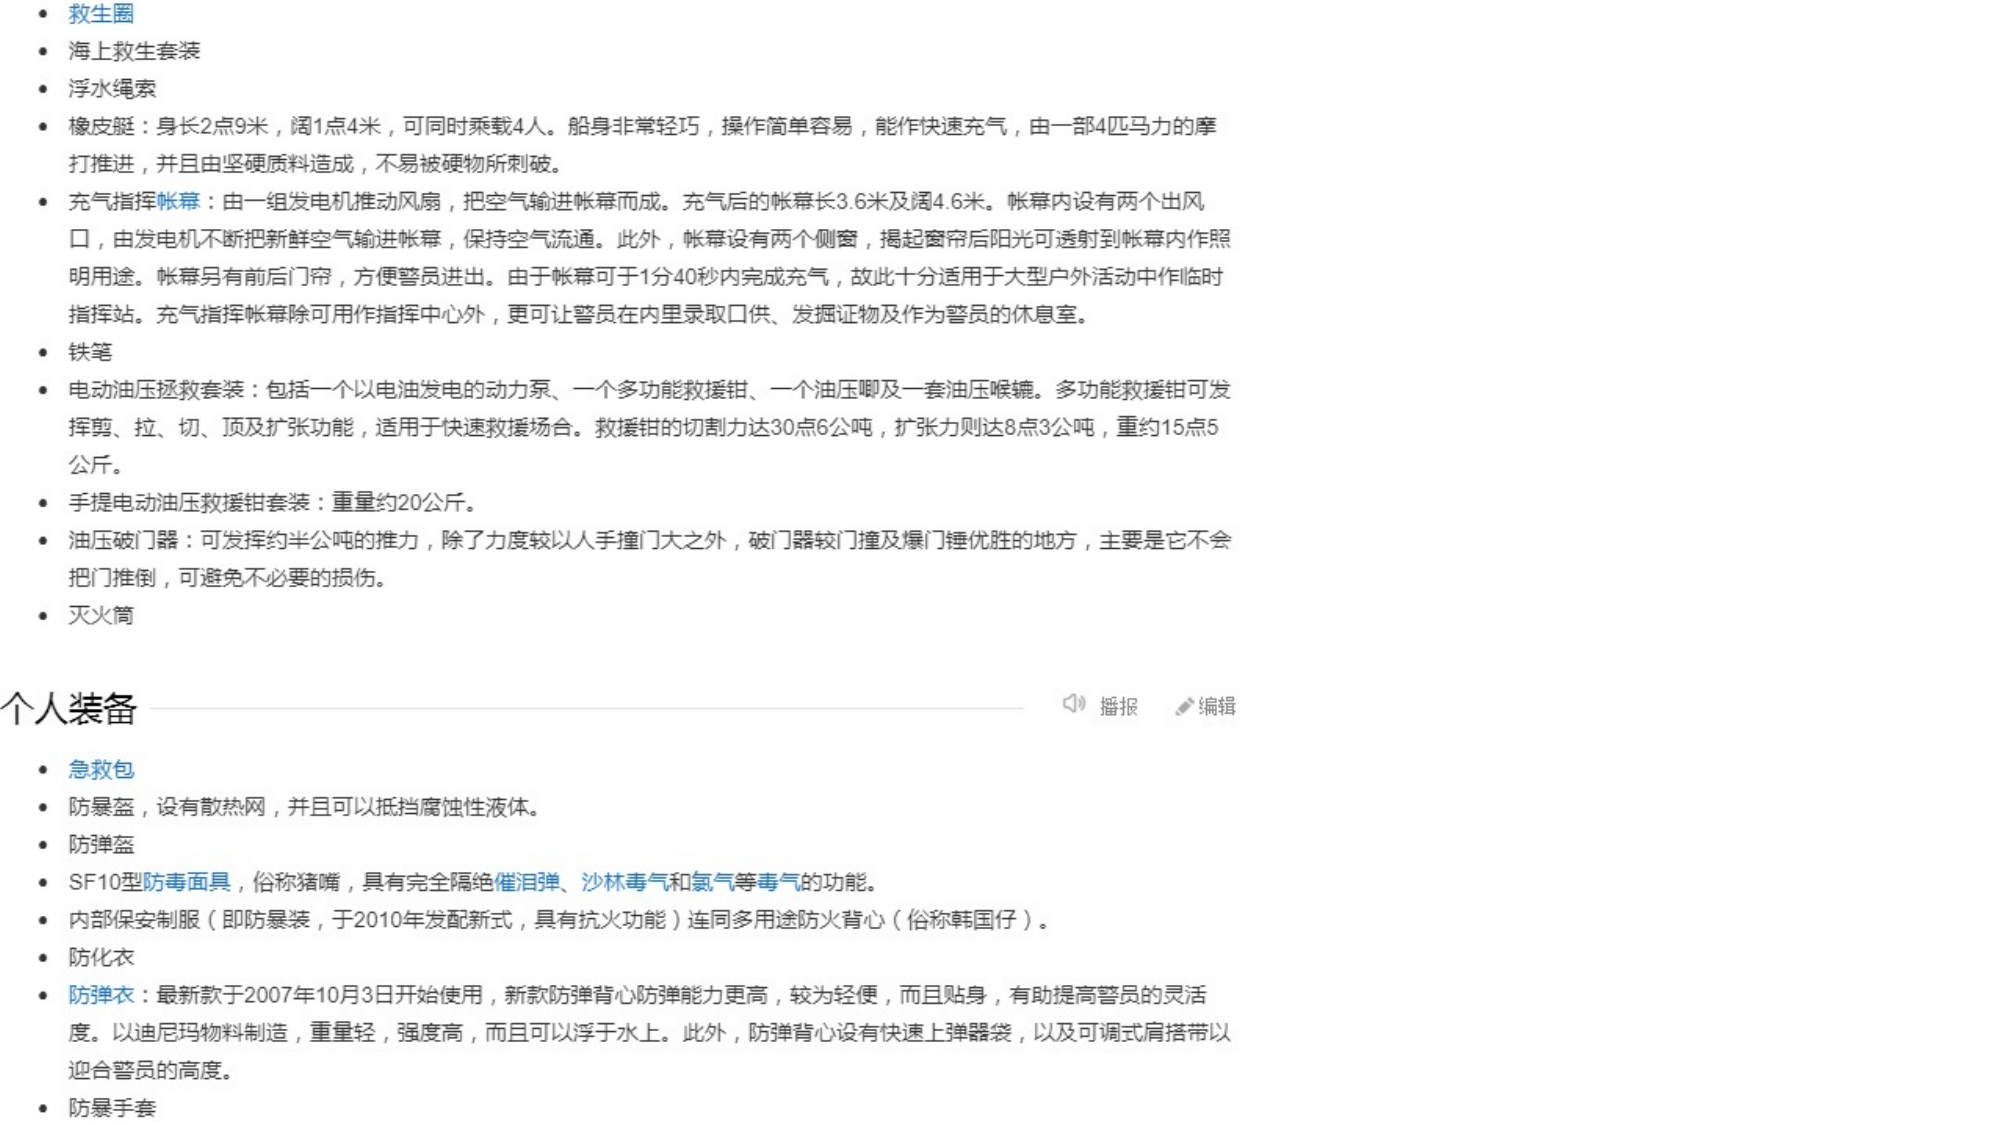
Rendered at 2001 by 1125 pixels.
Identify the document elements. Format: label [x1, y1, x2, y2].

list [0, 0, 1264, 1122]
